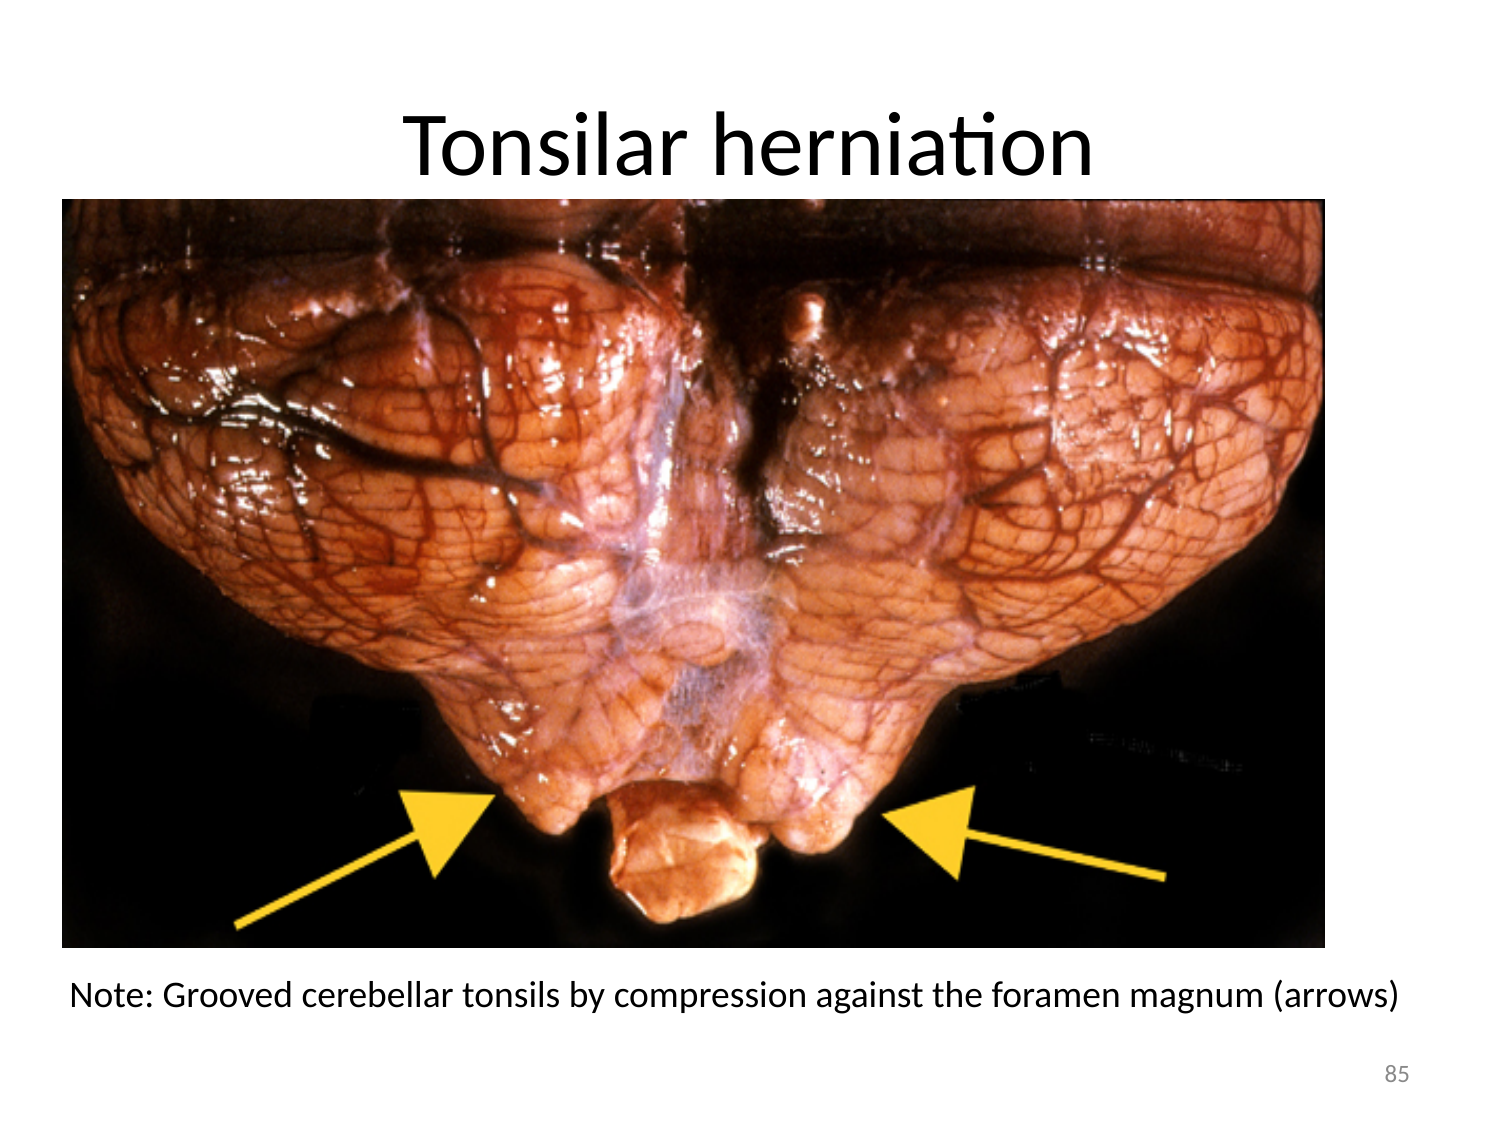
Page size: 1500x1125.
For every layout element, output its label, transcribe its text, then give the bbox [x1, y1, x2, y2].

text_box Note: Grooved cerebellar tonsils by compression against the foramen magnum (arrows) [37, 962, 1500, 1023]
slide_number 85 [1074, 1042, 1425, 1103]
title Tonsilar herniation [75, 45, 1425, 233]
picture [62, 199, 1326, 948]
